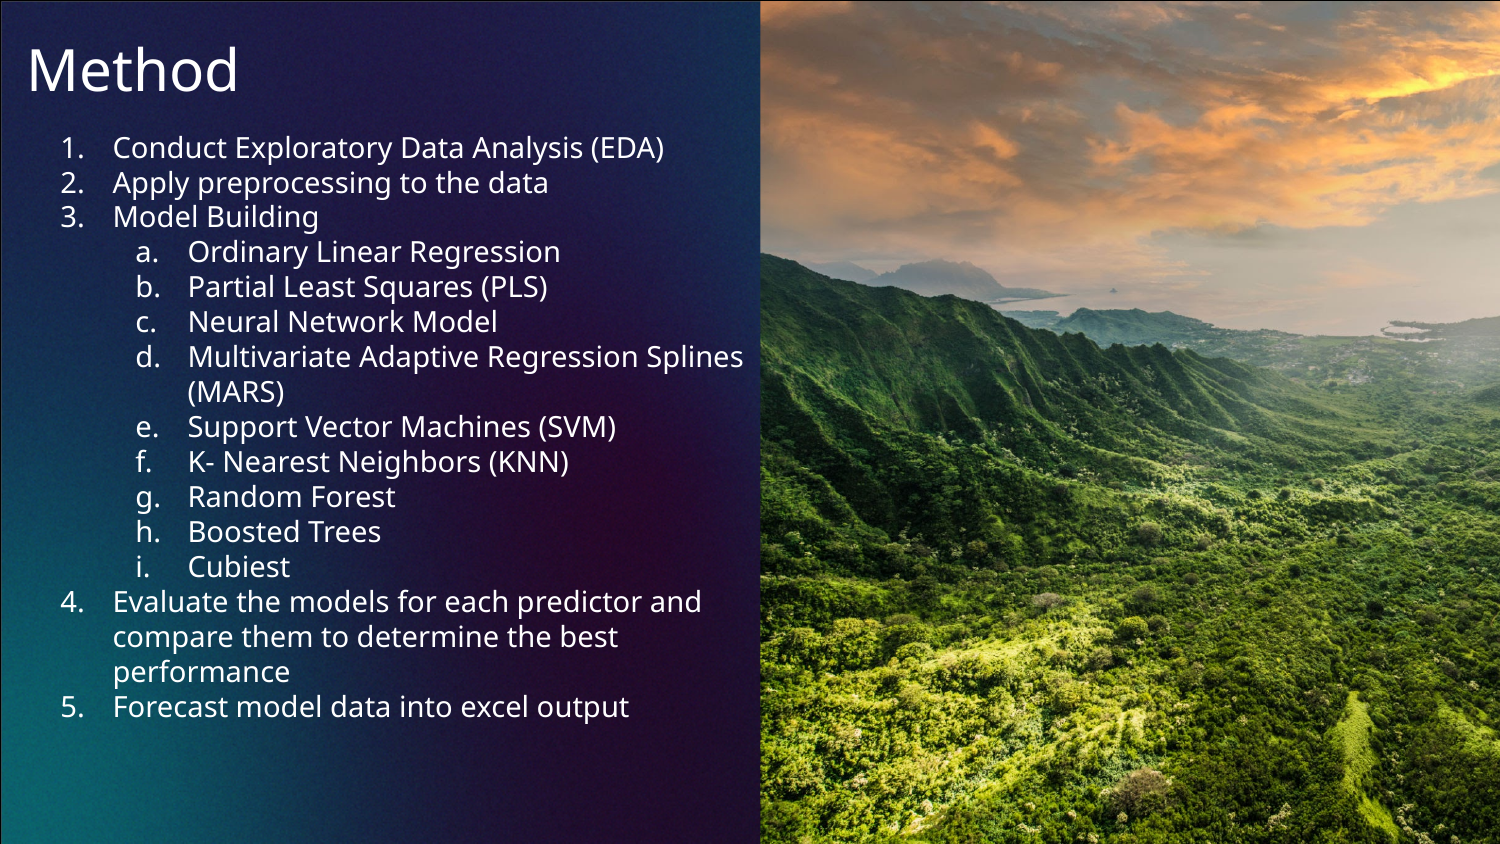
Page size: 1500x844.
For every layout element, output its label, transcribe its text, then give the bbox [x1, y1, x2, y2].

list Conduct Exploratory Data Analysis (EDA) Apply preprocessing to the data Model Building Ordinary Linear Regression Partial Least Squares (PLS) Neural Network Model Multivariate Adaptive Regression Splines (MARS) Support Vector Machines (SVM) K- Nearest Neighbors (KNN) Random Forest Boosted Trees Cubiest Evaluate the models for each predictor and compare them to determine the best performance Forecast model data into excel output [22, 113, 754, 820]
title Method [11, 17, 389, 114]
picture [2, 0, 1500, 844]
